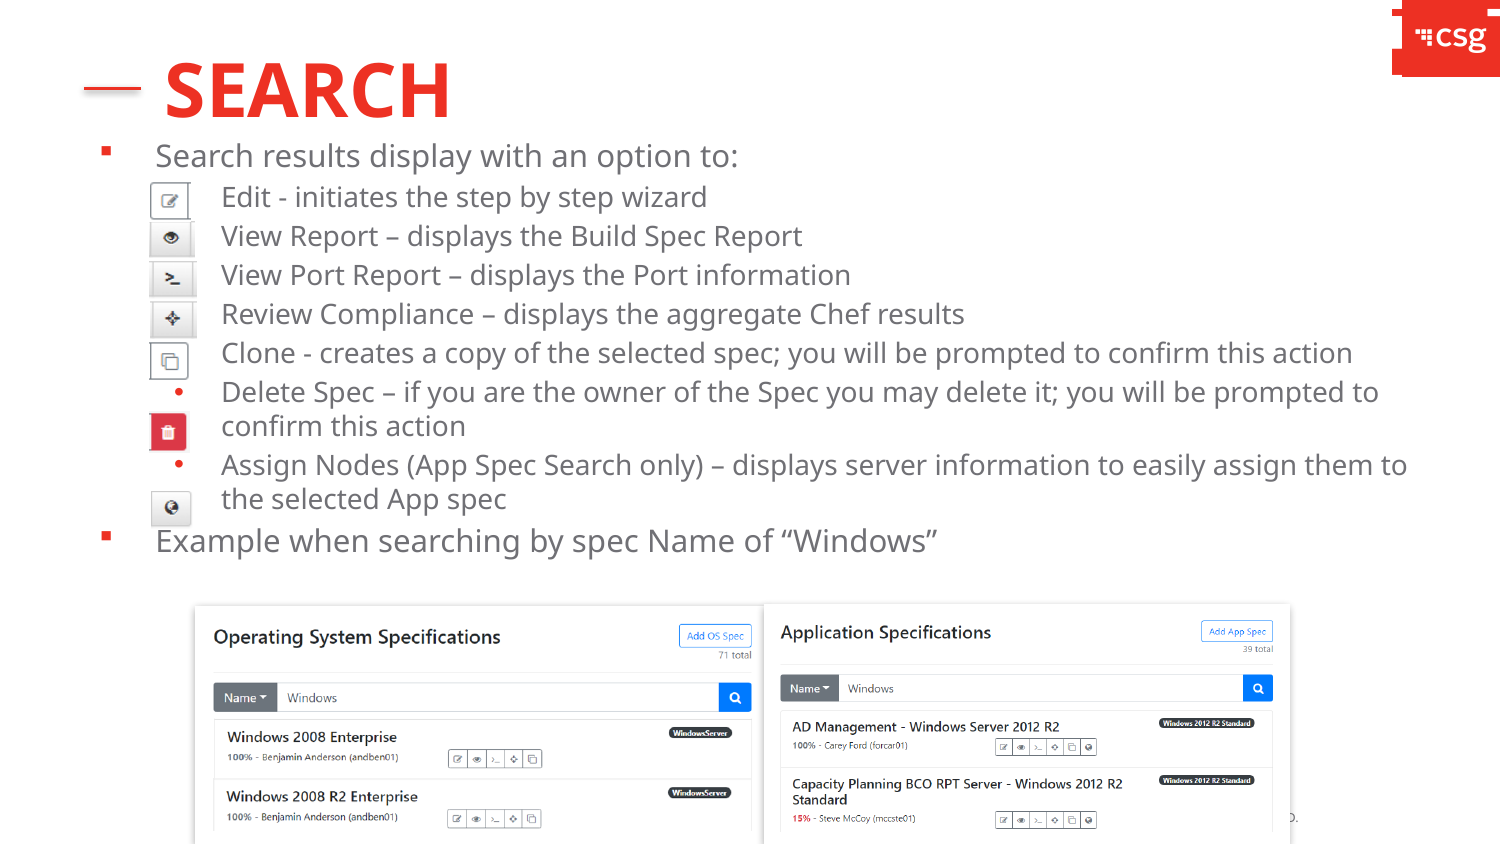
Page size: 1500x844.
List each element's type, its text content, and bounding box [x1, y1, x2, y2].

picture [209, 619, 754, 831]
picture [1392, 0, 1500, 77]
picture [149, 180, 195, 258]
picture [778, 618, 1276, 833]
picture [149, 411, 190, 453]
list Search results display with an option to: Edit - initiates the step by step wizard View Report – displays the Build Spec Report View Port Report – displays the Port information Review Compliance – displays the aggregate Chef results Clone - creates a copy of the selected spec; you will be prompted to confirm this action Delete Spec – if you are the owner of the Spec you may delete it; you will be prompted to confirm this action Assign Nodes (App Spec Search only) – displays server information to easily assign them to the selected App spec Example when searching by spec Name of “Windows” [84, 128, 1468, 777]
picture [149, 340, 192, 381]
list Search [149, 34, 1384, 128]
picture [149, 259, 197, 339]
picture [150, 491, 195, 531]
